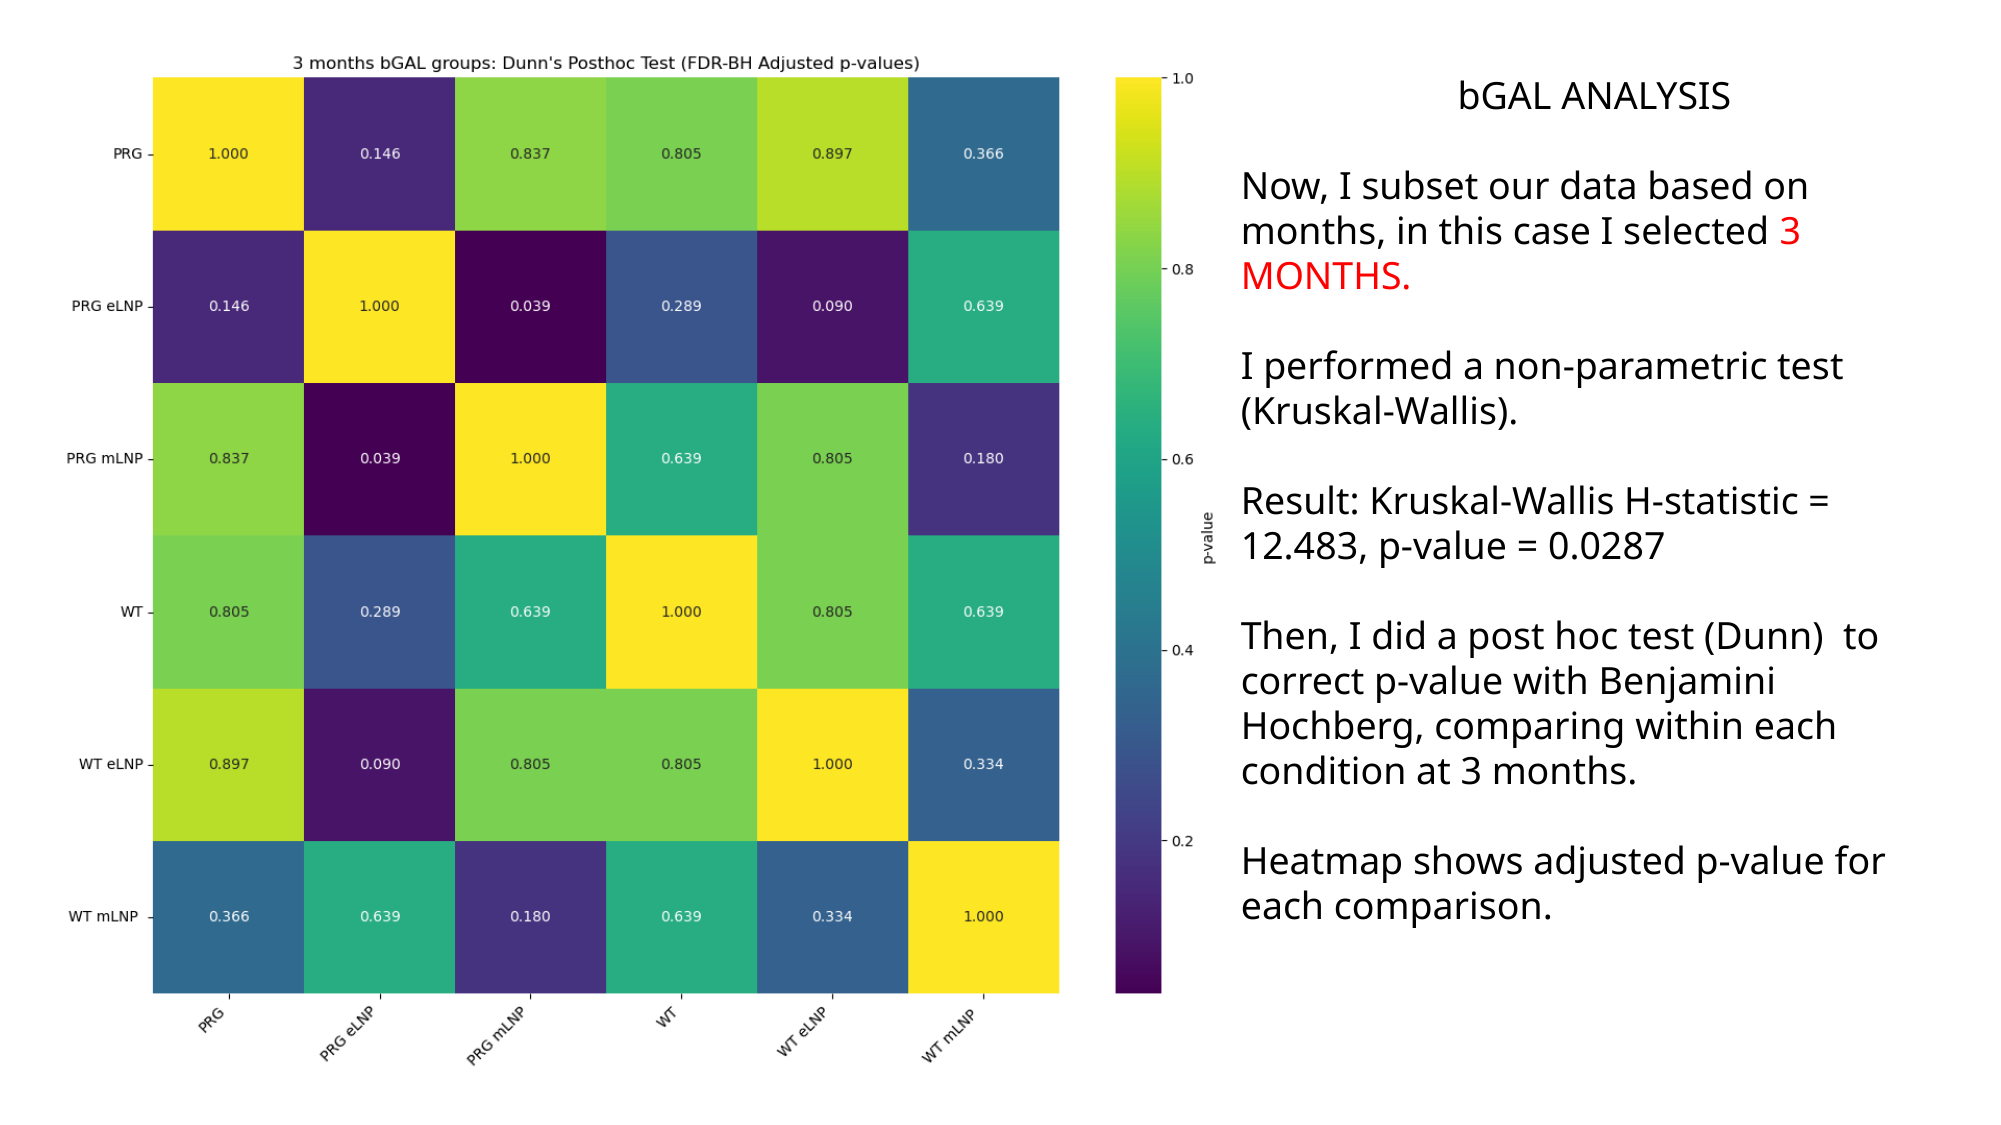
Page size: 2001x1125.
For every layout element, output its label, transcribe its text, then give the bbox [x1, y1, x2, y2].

picture [55, 46, 1226, 1079]
text_box bGAL ANALYSIS Now, I subset our data based on months, in this case I selected 3 MONTHS. I performed a non-parametric test (Kruskal-Wallis). Result: Kruskal-Wallis H-statistic = 12.483, p-value = 0.0287 Then, I did a post hoc test (Dunn) to correct p-value with Benjamini Hochberg, comparing within each condition at 3 months. Heatmap shows adjusted p-value for each comparison. [1226, 64, 1973, 1025]
